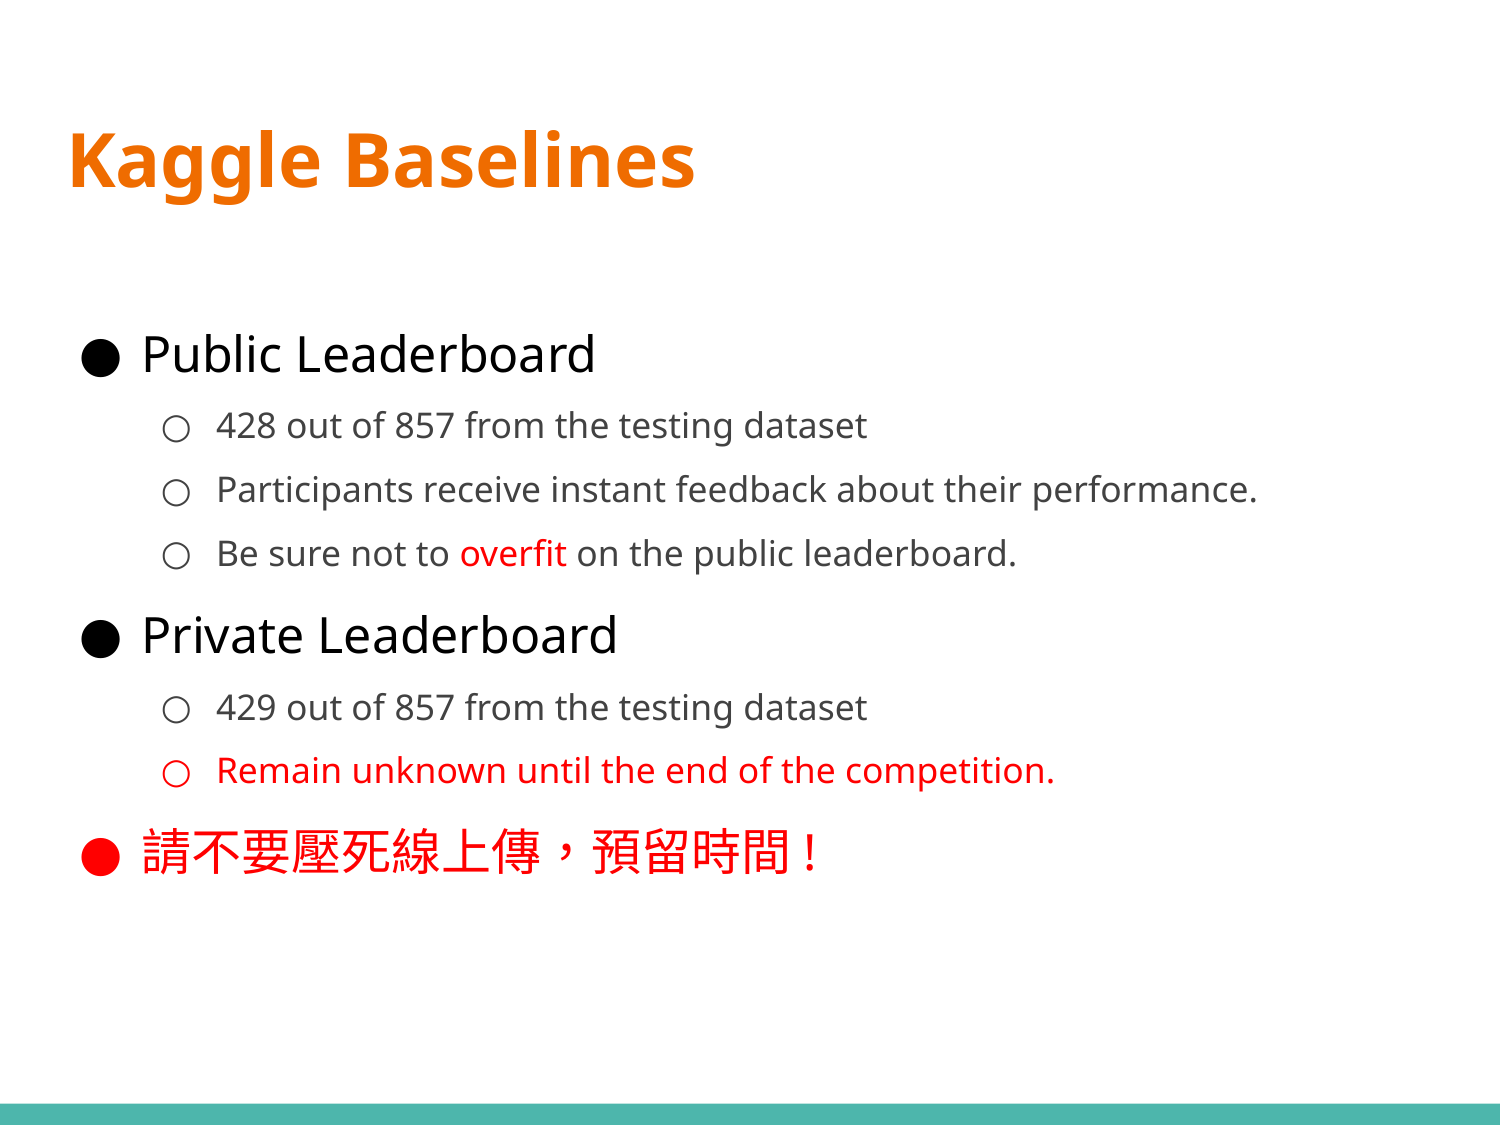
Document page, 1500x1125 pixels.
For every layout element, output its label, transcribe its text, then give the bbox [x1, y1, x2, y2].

list Public Leaderboard 428 out of 857 from the testing dataset Participants receive instant feedback about their performance. Be sure not to overfit on the public leaderboard. Private Leaderboard 429 out of 857 from the testing dataset Remain unknown until the end of the competition. 請不要壓死線上傳，預留時間! [51, 276, 1449, 1000]
title Kaggle Baselines [51, 97, 1449, 252]
